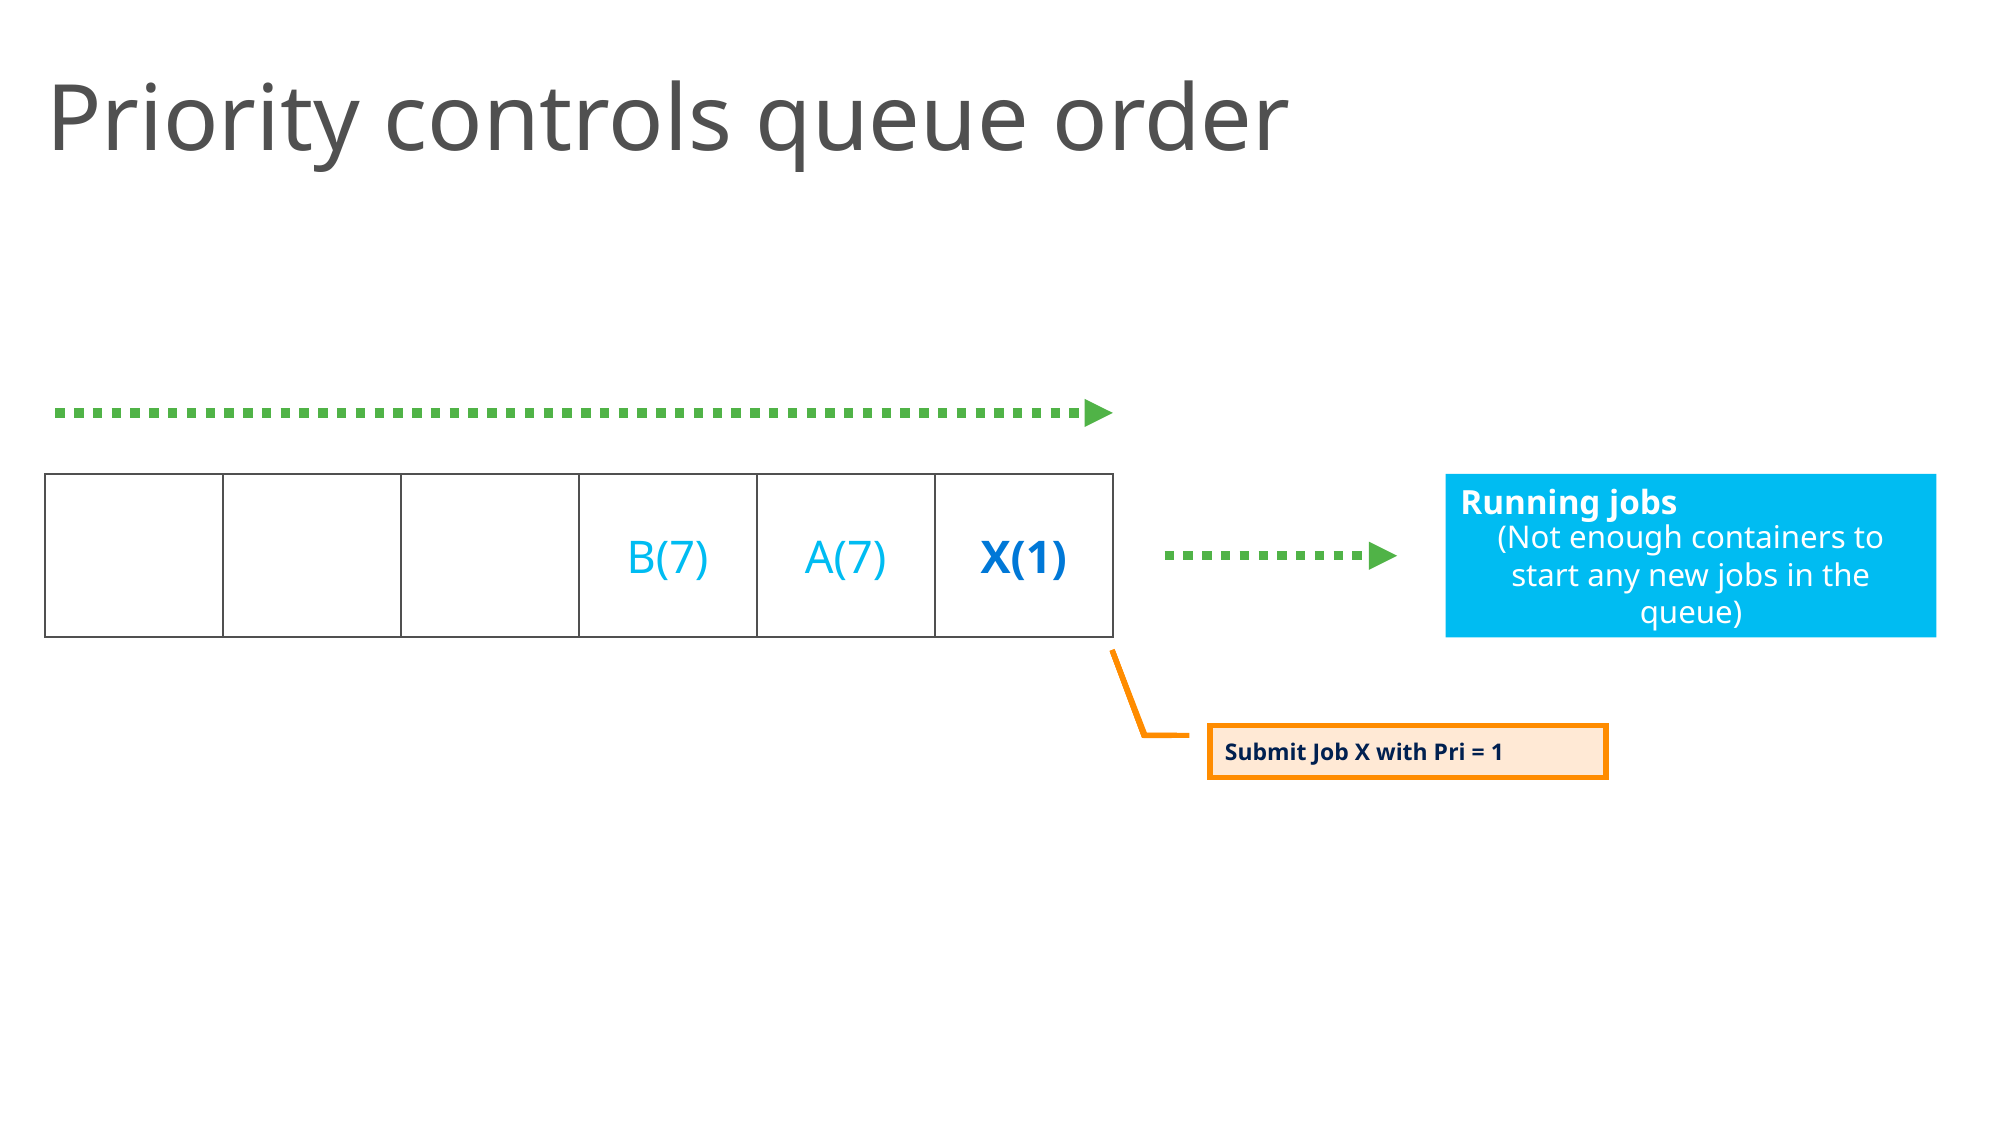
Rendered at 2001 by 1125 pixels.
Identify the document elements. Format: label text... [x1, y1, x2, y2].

text_box Submit Job X with Pri = 1 [1209, 725, 1607, 778]
text_box Submit Job X with Pri = 1 [1111, 649, 1177, 737]
text_box (Not enough containers to start any new jobs in the queue) [1455, 509, 1927, 638]
title Priority controls queue order [31, 50, 1969, 192]
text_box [44, 473, 1113, 638]
text_box Running jobs [1445, 473, 1937, 638]
